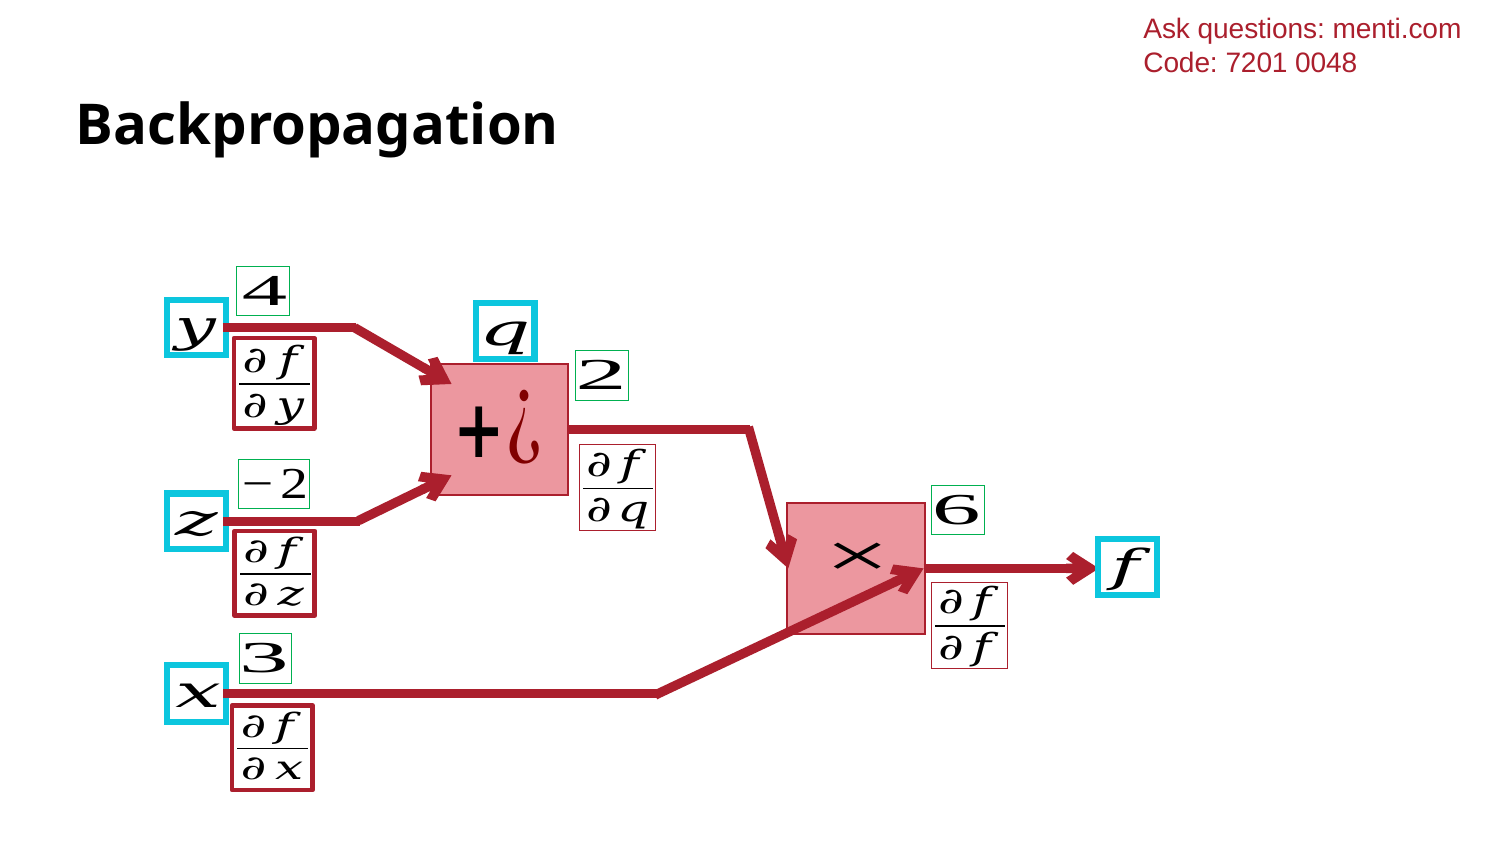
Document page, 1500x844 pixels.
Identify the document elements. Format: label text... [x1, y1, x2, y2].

text_box Ask questions: menti.com Code: 7201 0048 [1128, 3, 1500, 86]
title Backpropagation [60, 44, 1440, 208]
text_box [170, 302, 1155, 719]
